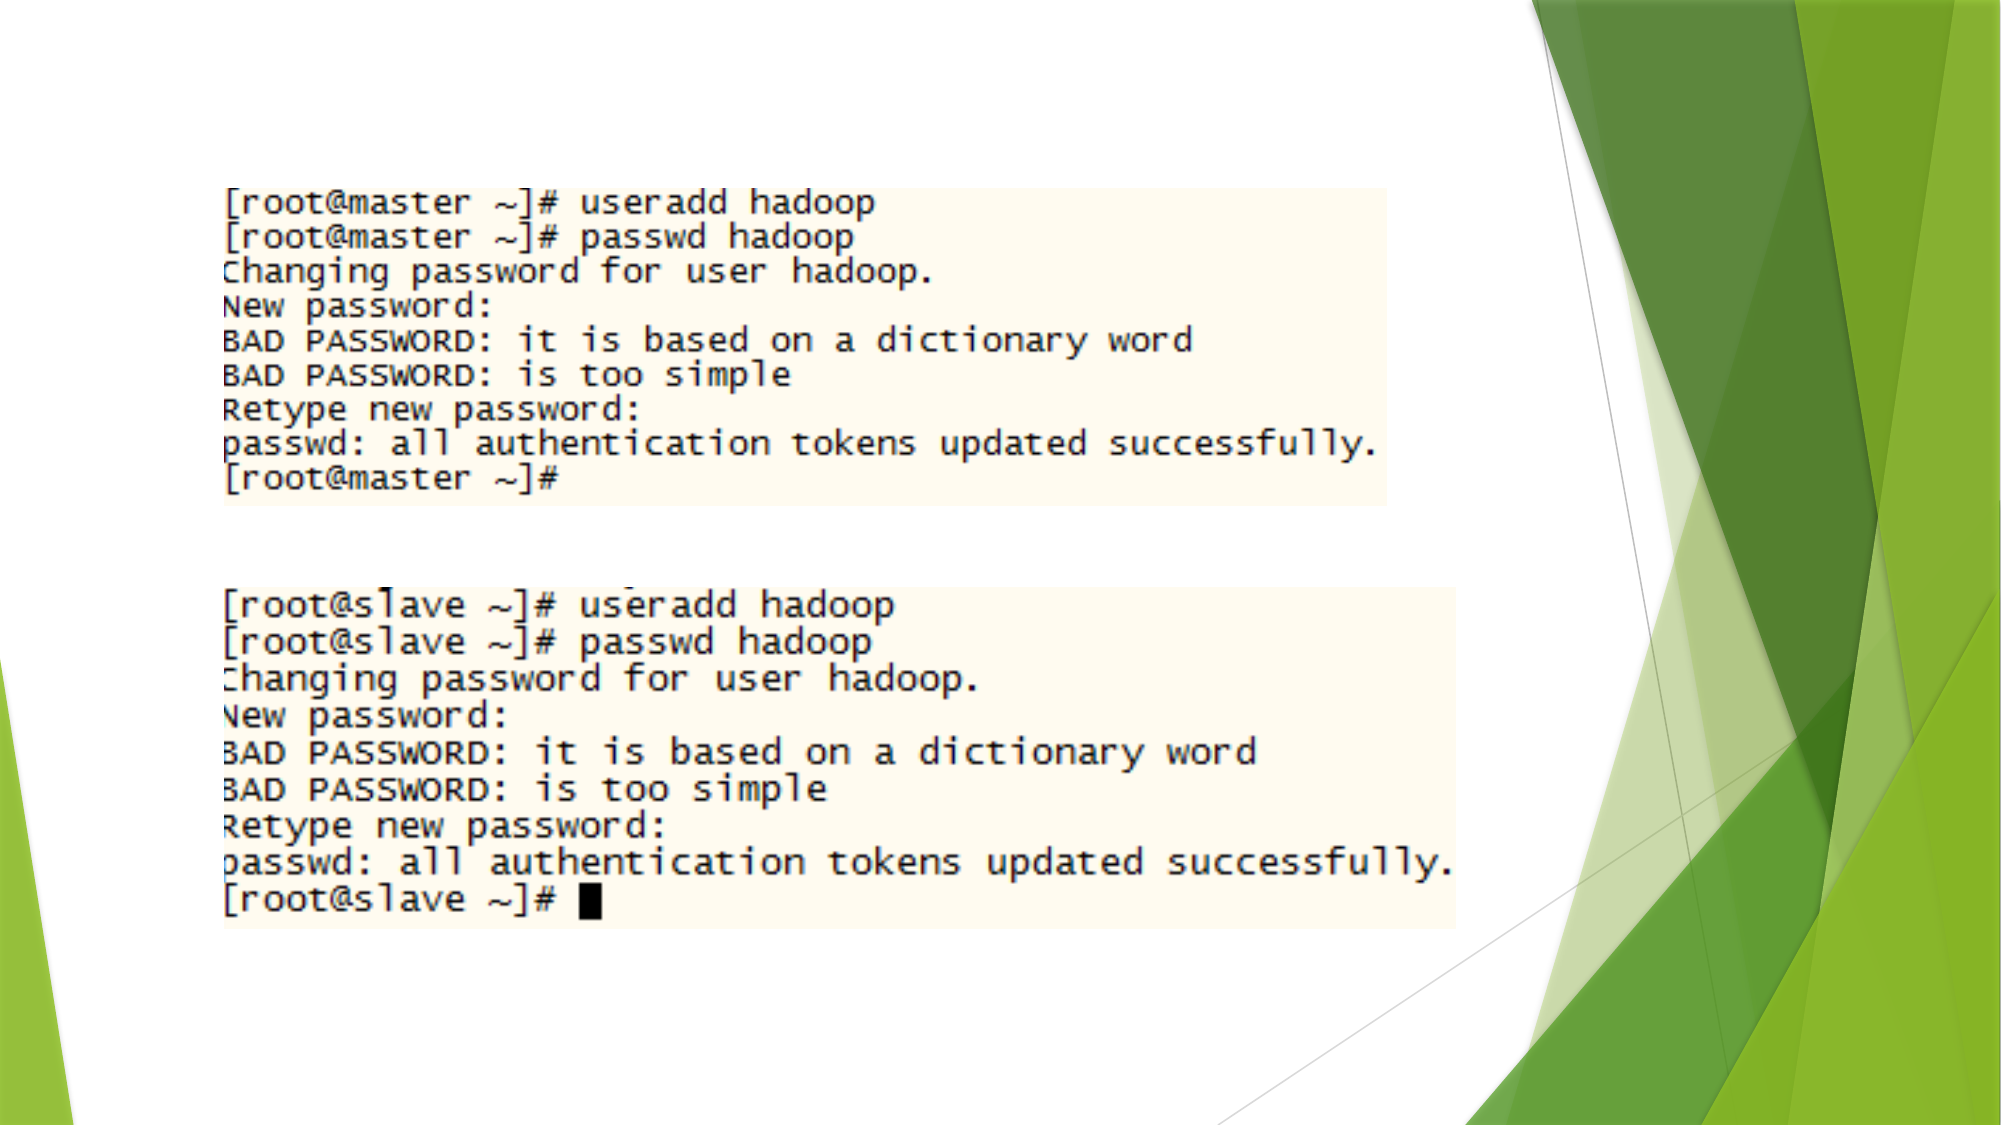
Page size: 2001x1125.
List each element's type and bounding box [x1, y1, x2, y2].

picture [224, 187, 1388, 507]
picture [224, 586, 1456, 930]
